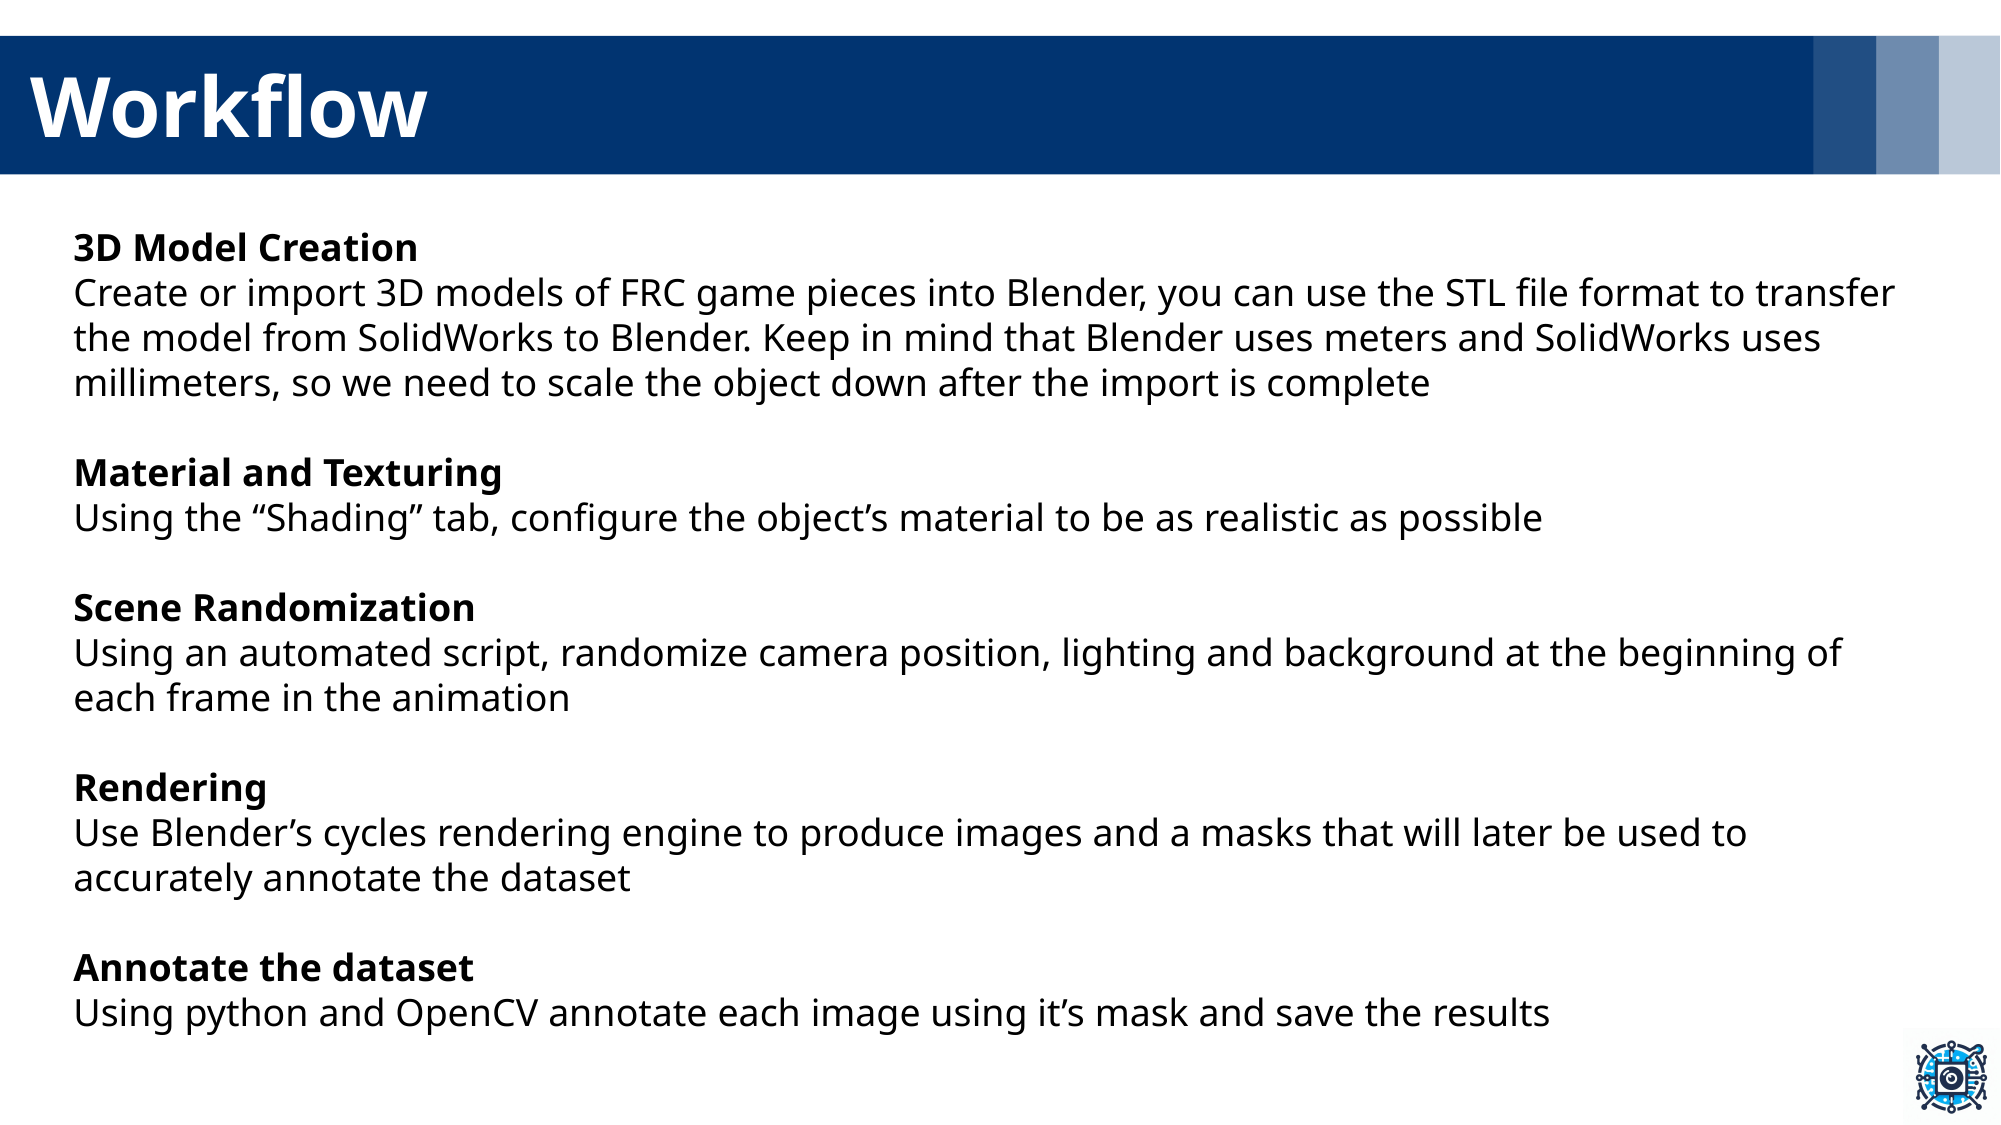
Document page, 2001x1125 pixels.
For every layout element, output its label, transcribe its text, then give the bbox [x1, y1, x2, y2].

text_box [0, 35, 2000, 195]
picture [1902, 1027, 2000, 1125]
text_box 3D Model Creation Create or import 3D models of FRC game pieces into Blender, you can use the STL file format to transfer the model from SolidWorks to Blender. Keep in mind that Blender uses meters and SolidWorks uses millimeters, so we need to scale the object down after the import is complete Material and Texturing Using the “Shading” tab, configure the object’s material to be as realistic as possible Scene Randomization Using an automated script, randomize camera position, lighting and background at the beginning of each frame in the animation Rendering Use Blender’s cycles rendering engine to produce images and a masks that will later be used to accurately annotate the dataset Annotate the dataset Using python and OpenCV annotate each image using it’s mask and save the results [53, 204, 1947, 1099]
